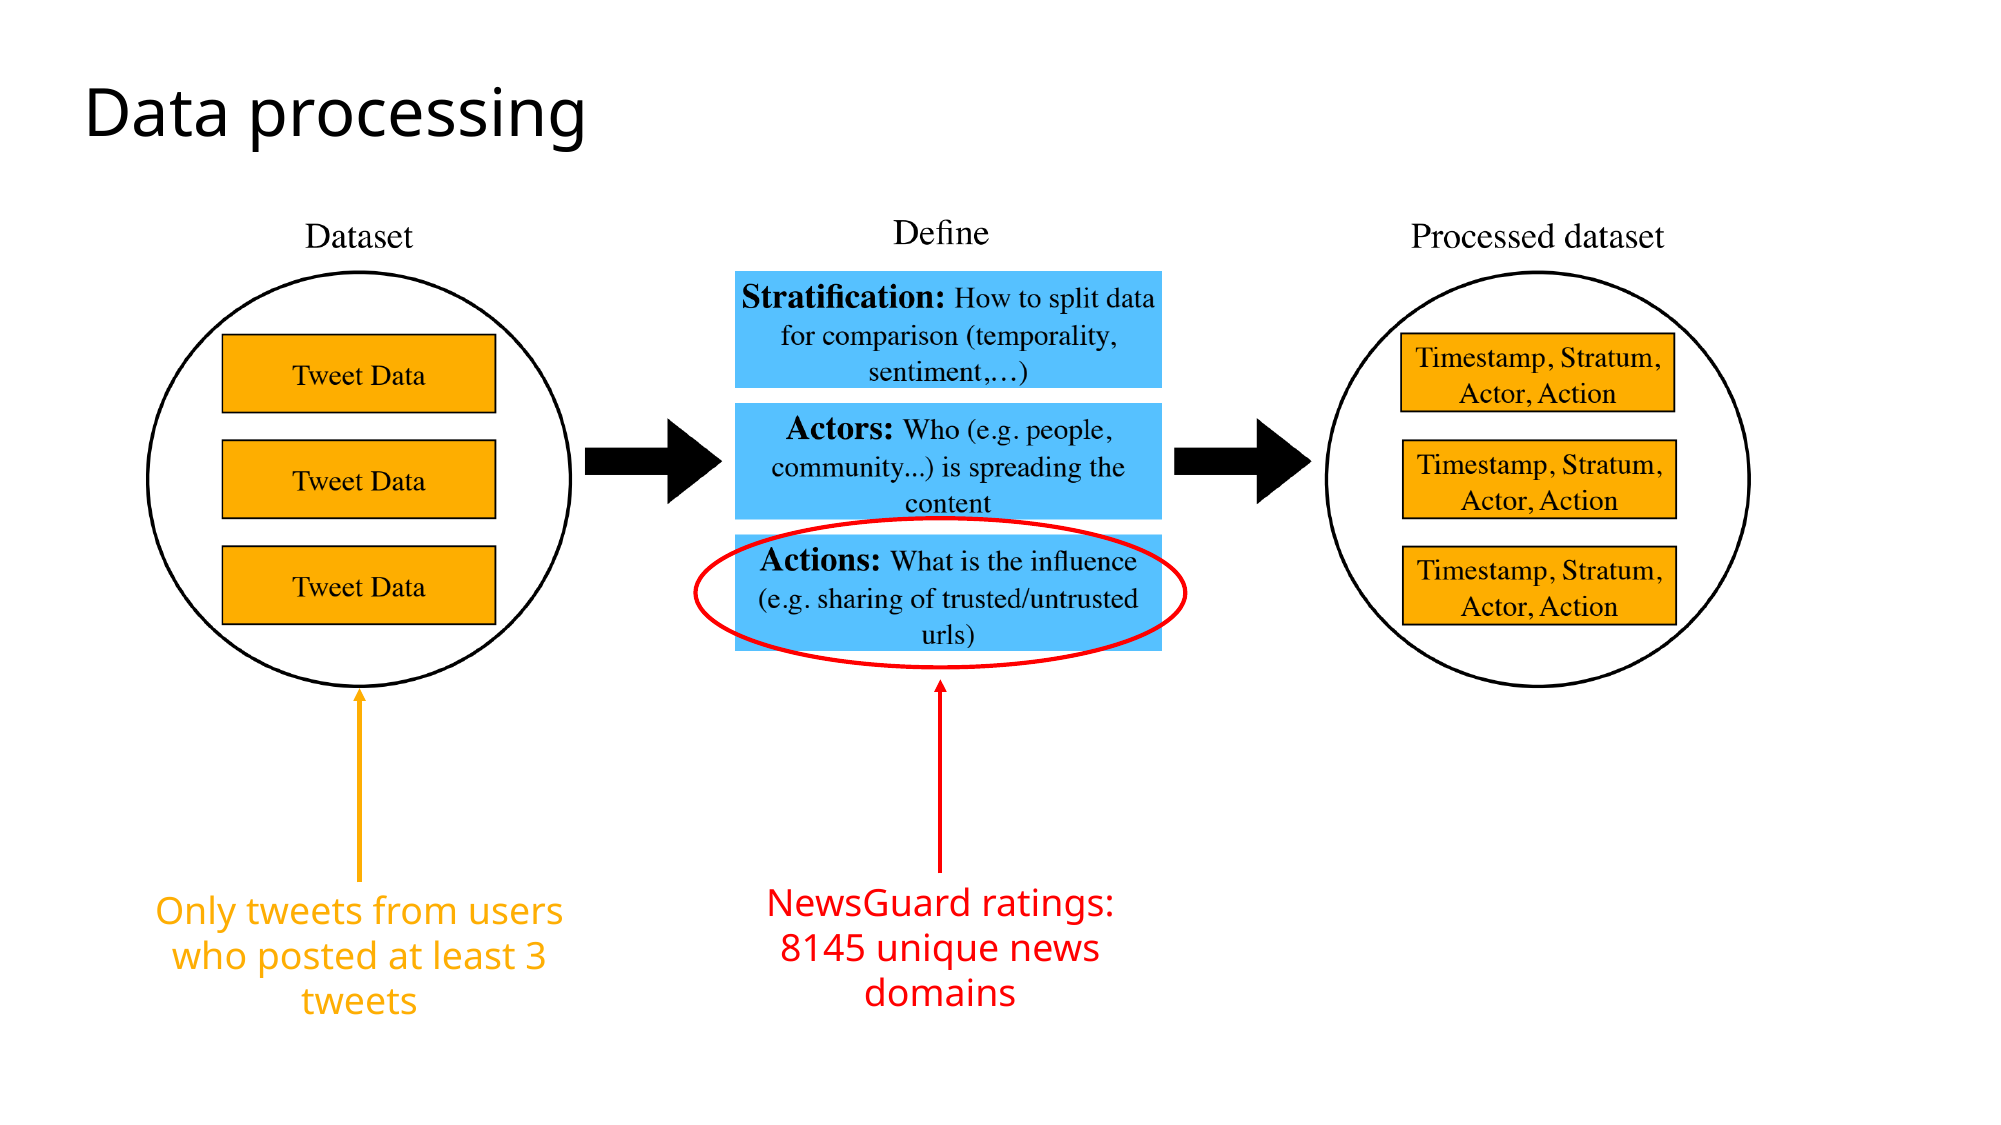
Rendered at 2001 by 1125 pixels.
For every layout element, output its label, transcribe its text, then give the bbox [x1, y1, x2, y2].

text_box NewsGuard ratings: 8145 unique news domains [710, 871, 1171, 1021]
picture [116, 198, 1765, 722]
title Data processing [68, 54, 1932, 180]
text_box Only tweets from users who posted at least 3 tweets [114, 880, 605, 1030]
